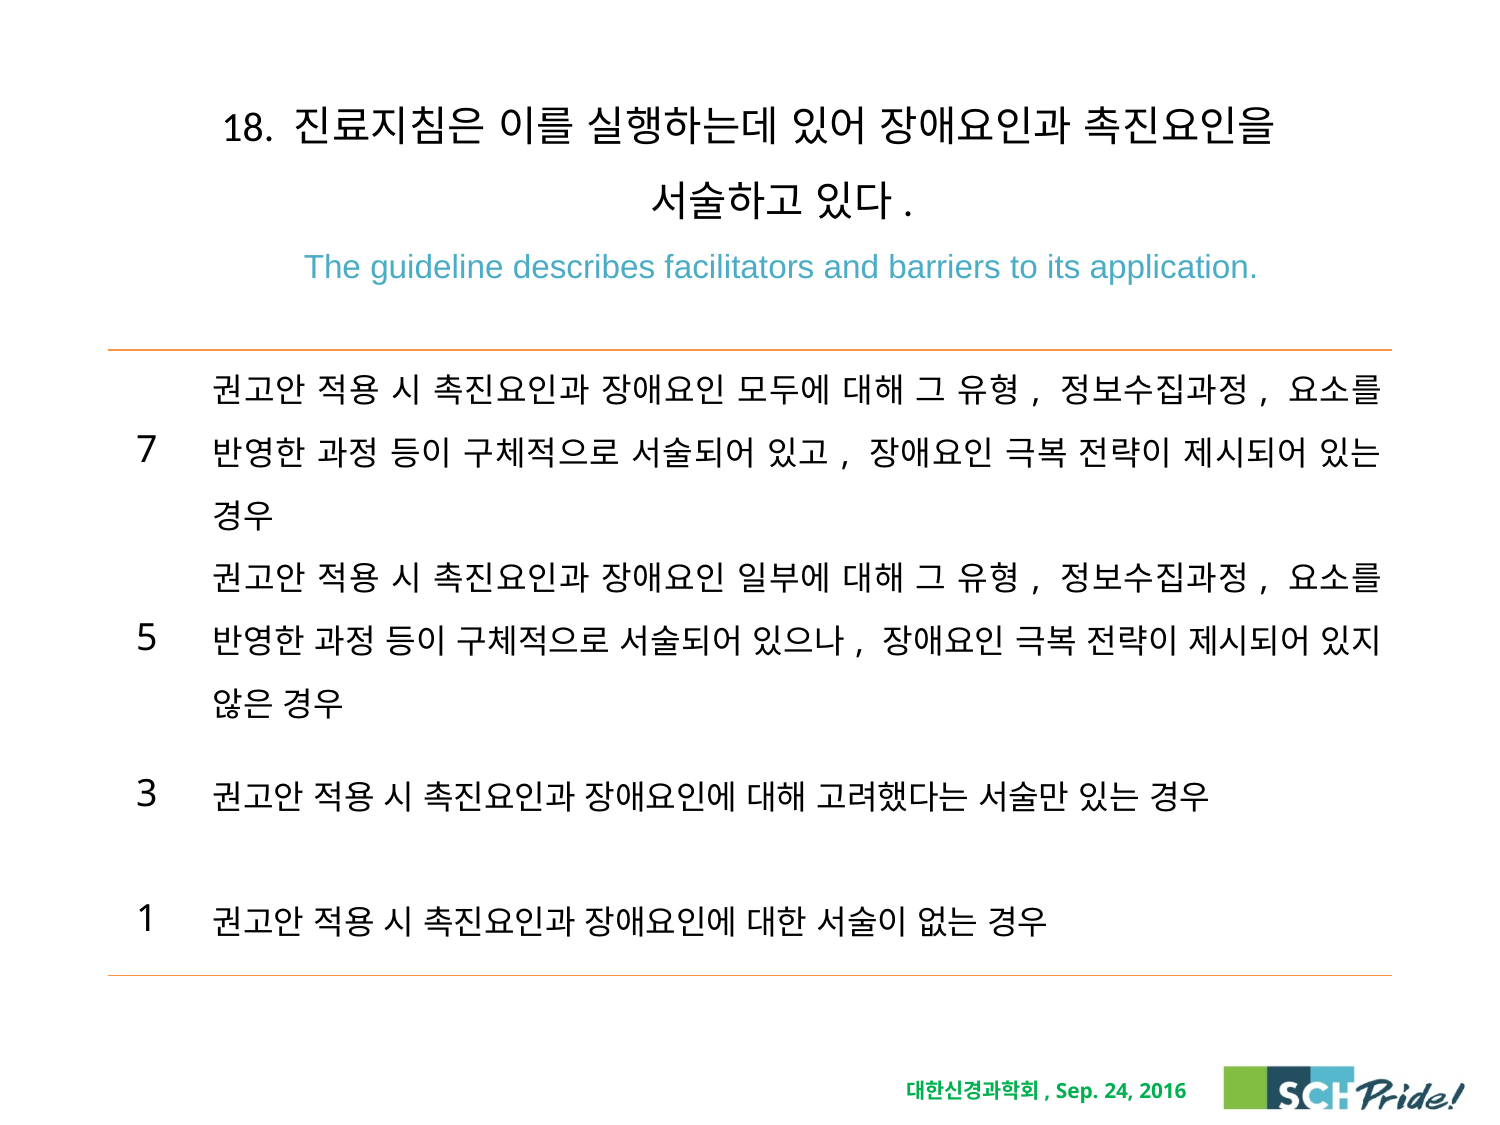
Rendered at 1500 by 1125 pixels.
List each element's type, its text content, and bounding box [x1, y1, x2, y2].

picture [1222, 1064, 1465, 1110]
table_cell 권고안 적용 시 촉진요인과 장애요인에 대해 고려했다는 서술만 있는 경우 [203, 726, 1392, 851]
table_cell 3 [108, 726, 203, 851]
table_cell 권고안 적용 시 촉진요인과 장애요인 일부에 대해 그 유형, 정보수집과정, 요소를 반영한 과정 등이 구체적으로 서술되어 있으나, 장애요인 극복 전략이 제시되어 있지 않은 경우 [203, 538, 1392, 726]
table_header 7 [108, 351, 203, 538]
table_cell 1 [108, 851, 203, 975]
table_cell 5 [108, 538, 203, 726]
table_cell 권고안 적용 시 촉진요인과 장애요인에 대한 서술이 없는 경우 [203, 851, 1392, 975]
title 18. 진료지침은 이를 실행하는데 있어 장애요인과 촉진요인을 서술하고 있다. The guideline describes facilitators and barriers to its application. [145, 68, 1353, 291]
table_header 권고안 적용 시 촉진요인과 장애요인 모두에 대해 그 유형, 정보수집과정, 요소를 반영한 과정 등이 구체적으로 서술되어 있고, 장애요인 극복 전략이 제시되어 있는 경우 [203, 351, 1392, 538]
